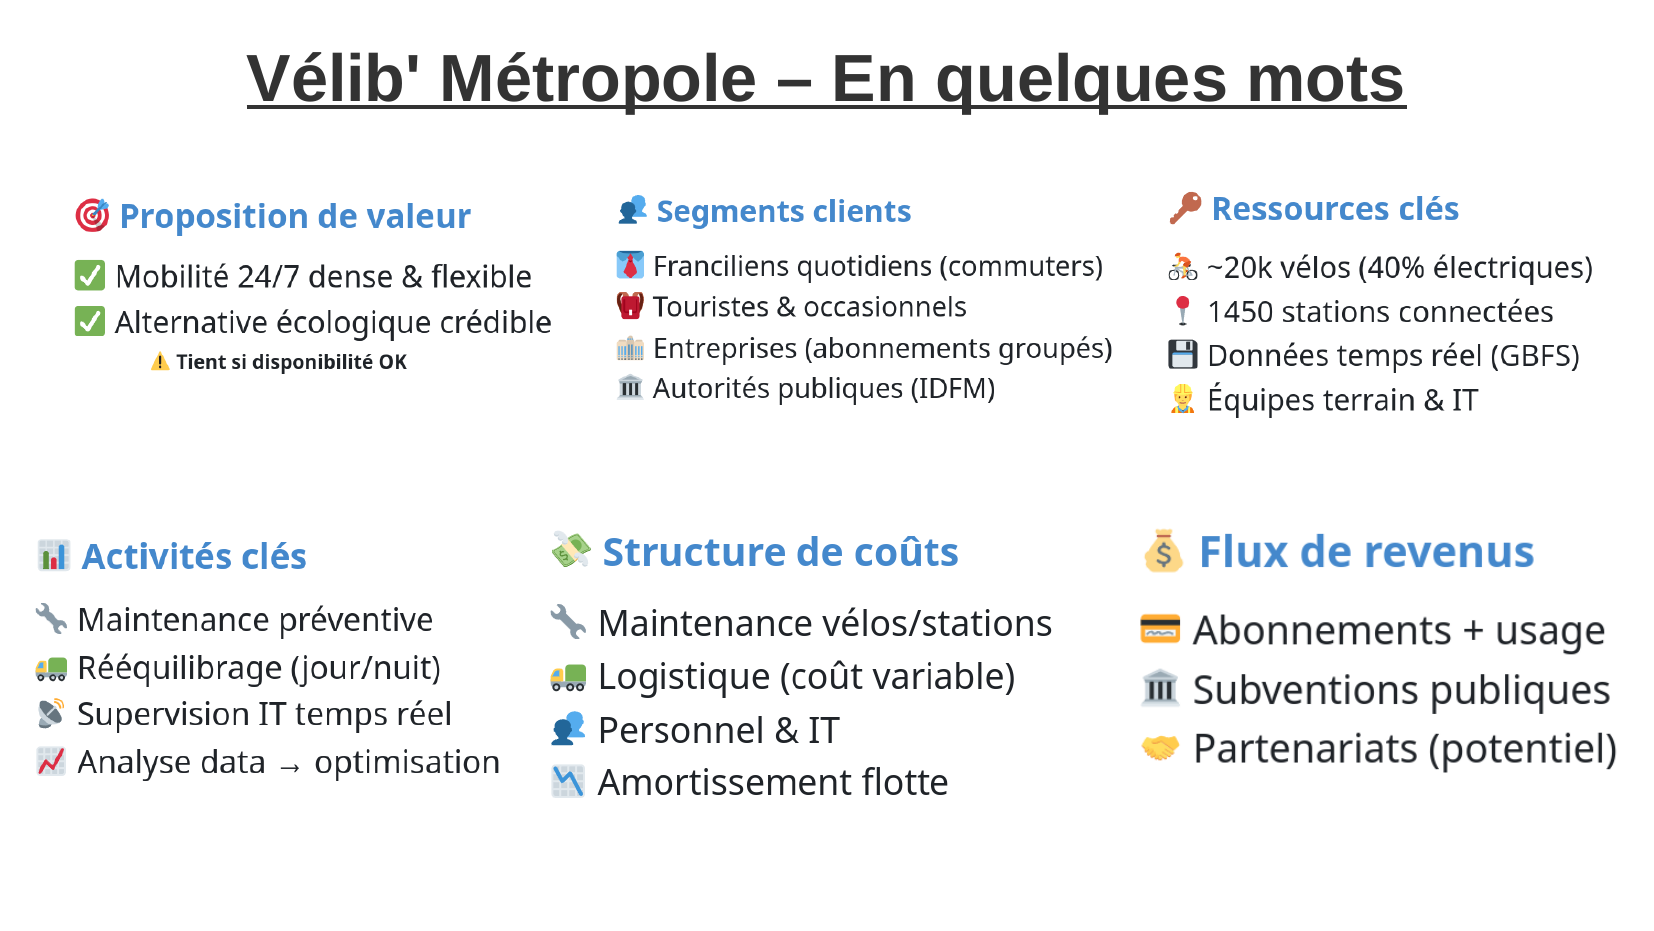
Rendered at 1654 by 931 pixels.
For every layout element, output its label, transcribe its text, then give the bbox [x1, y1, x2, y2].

picture [64, 192, 563, 343]
picture [0, 517, 1066, 815]
picture [599, 187, 1121, 413]
title Vélib' Métropole – En quelques mots [82, 37, 1571, 193]
picture [145, 349, 413, 375]
picture [1124, 524, 1634, 788]
picture [1128, 187, 1650, 438]
